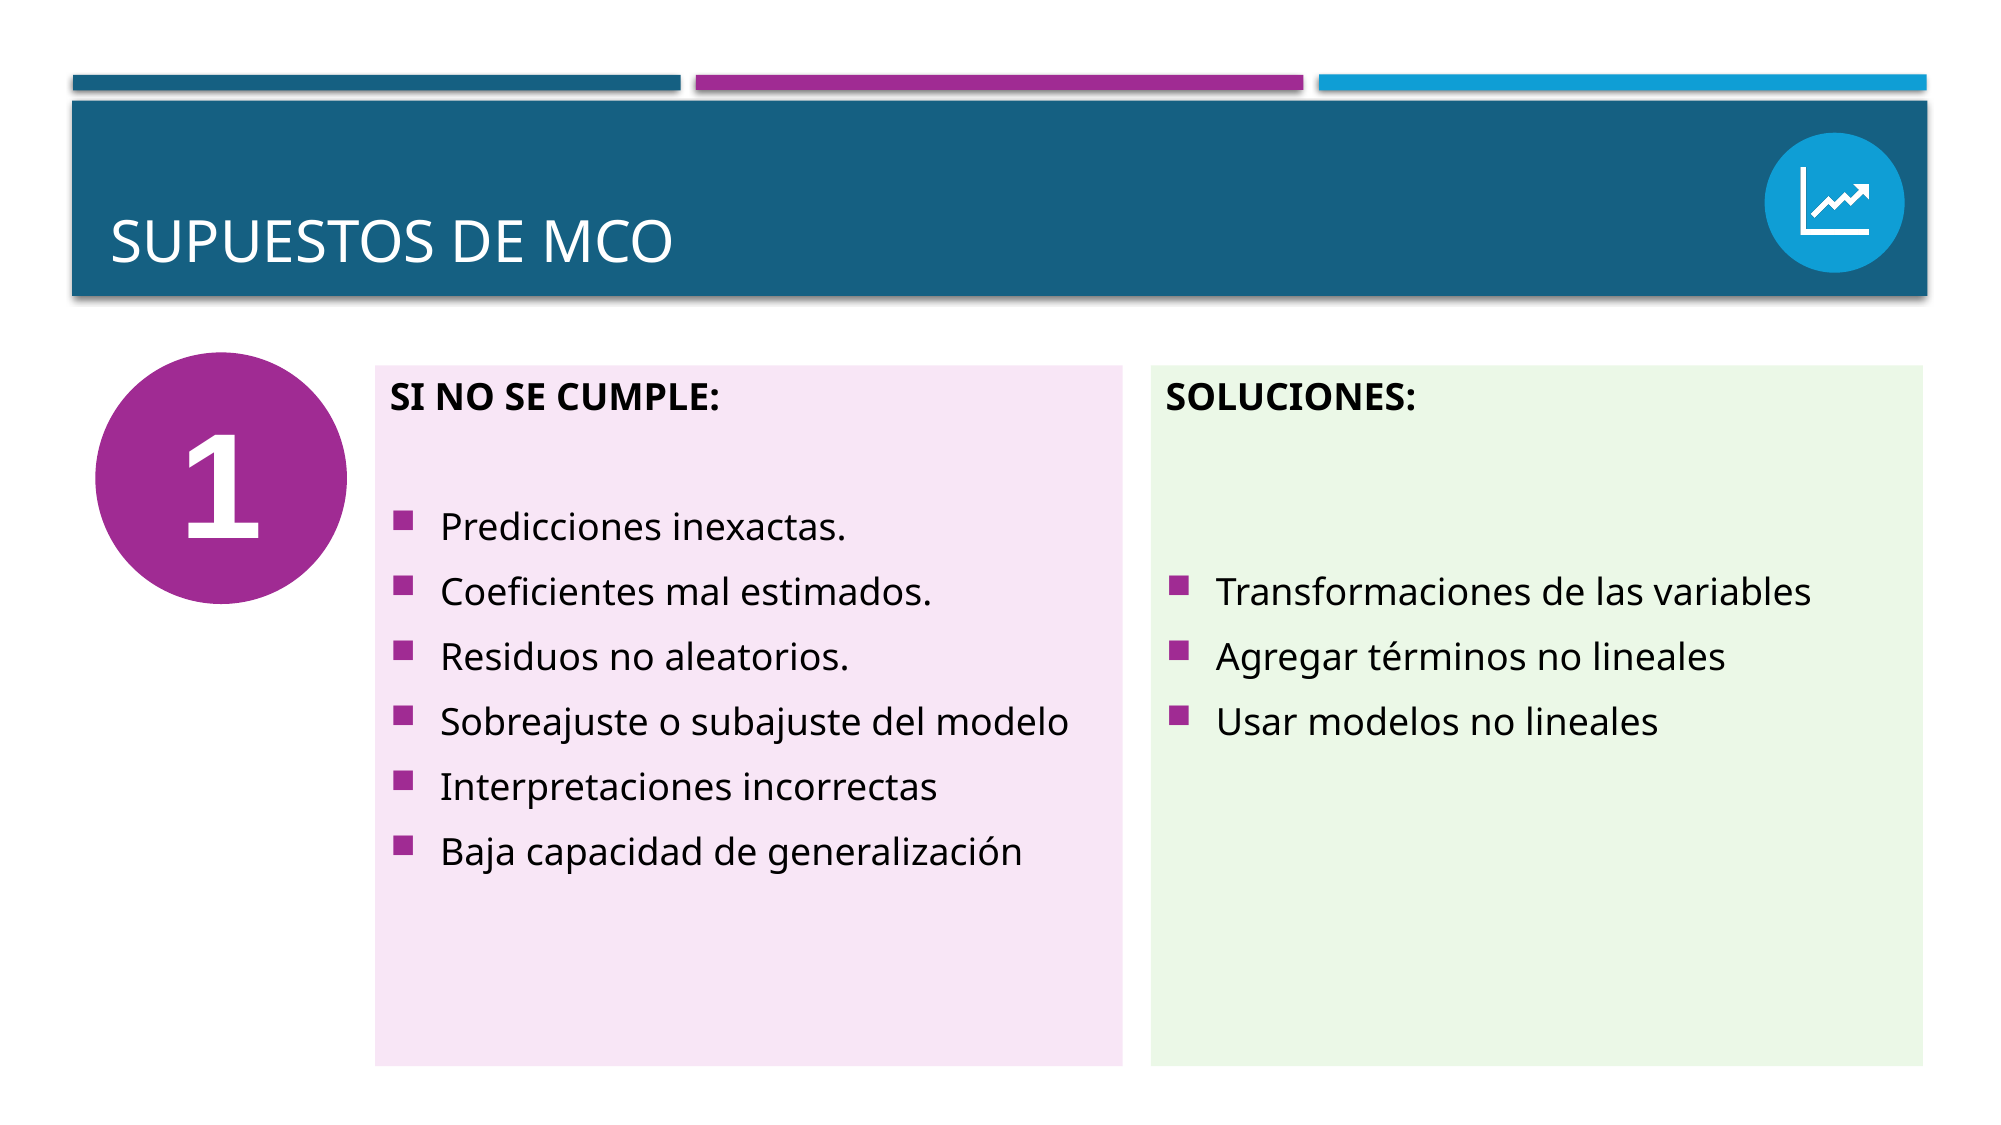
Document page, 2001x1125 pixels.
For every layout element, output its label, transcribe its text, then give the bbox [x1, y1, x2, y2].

text_box SI NO SE CUMPLE: Predicciones inexactas. Coeficientes mal estimados. Residuos no aleatorios. Sobreajuste o subajuste del modelo Interpretaciones incorrectas Baja capacidad de generalización [375, 365, 1123, 1067]
title SUPUESTOS DE mco [95, 115, 1905, 282]
text_box SOLUCIONES: Transformaciones de las variables Agregar términos no lineales Usar modelos no lineales [1150, 365, 1923, 1067]
text_box 1 [93, 350, 349, 606]
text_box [1764, 132, 1906, 274]
